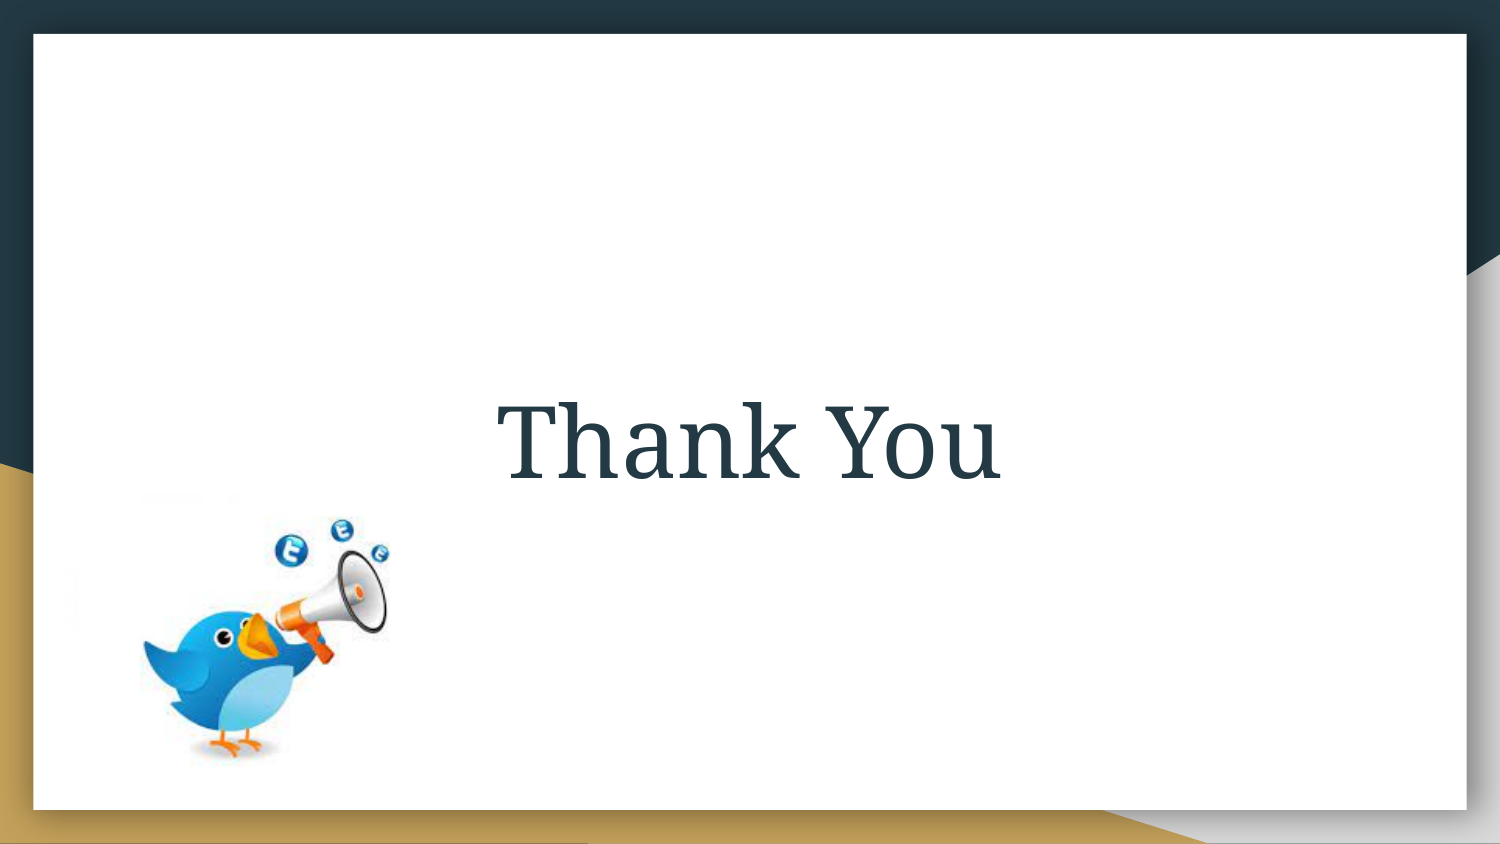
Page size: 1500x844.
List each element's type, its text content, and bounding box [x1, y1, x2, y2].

list Thank You [134, 303, 1366, 493]
picture [66, 492, 470, 794]
